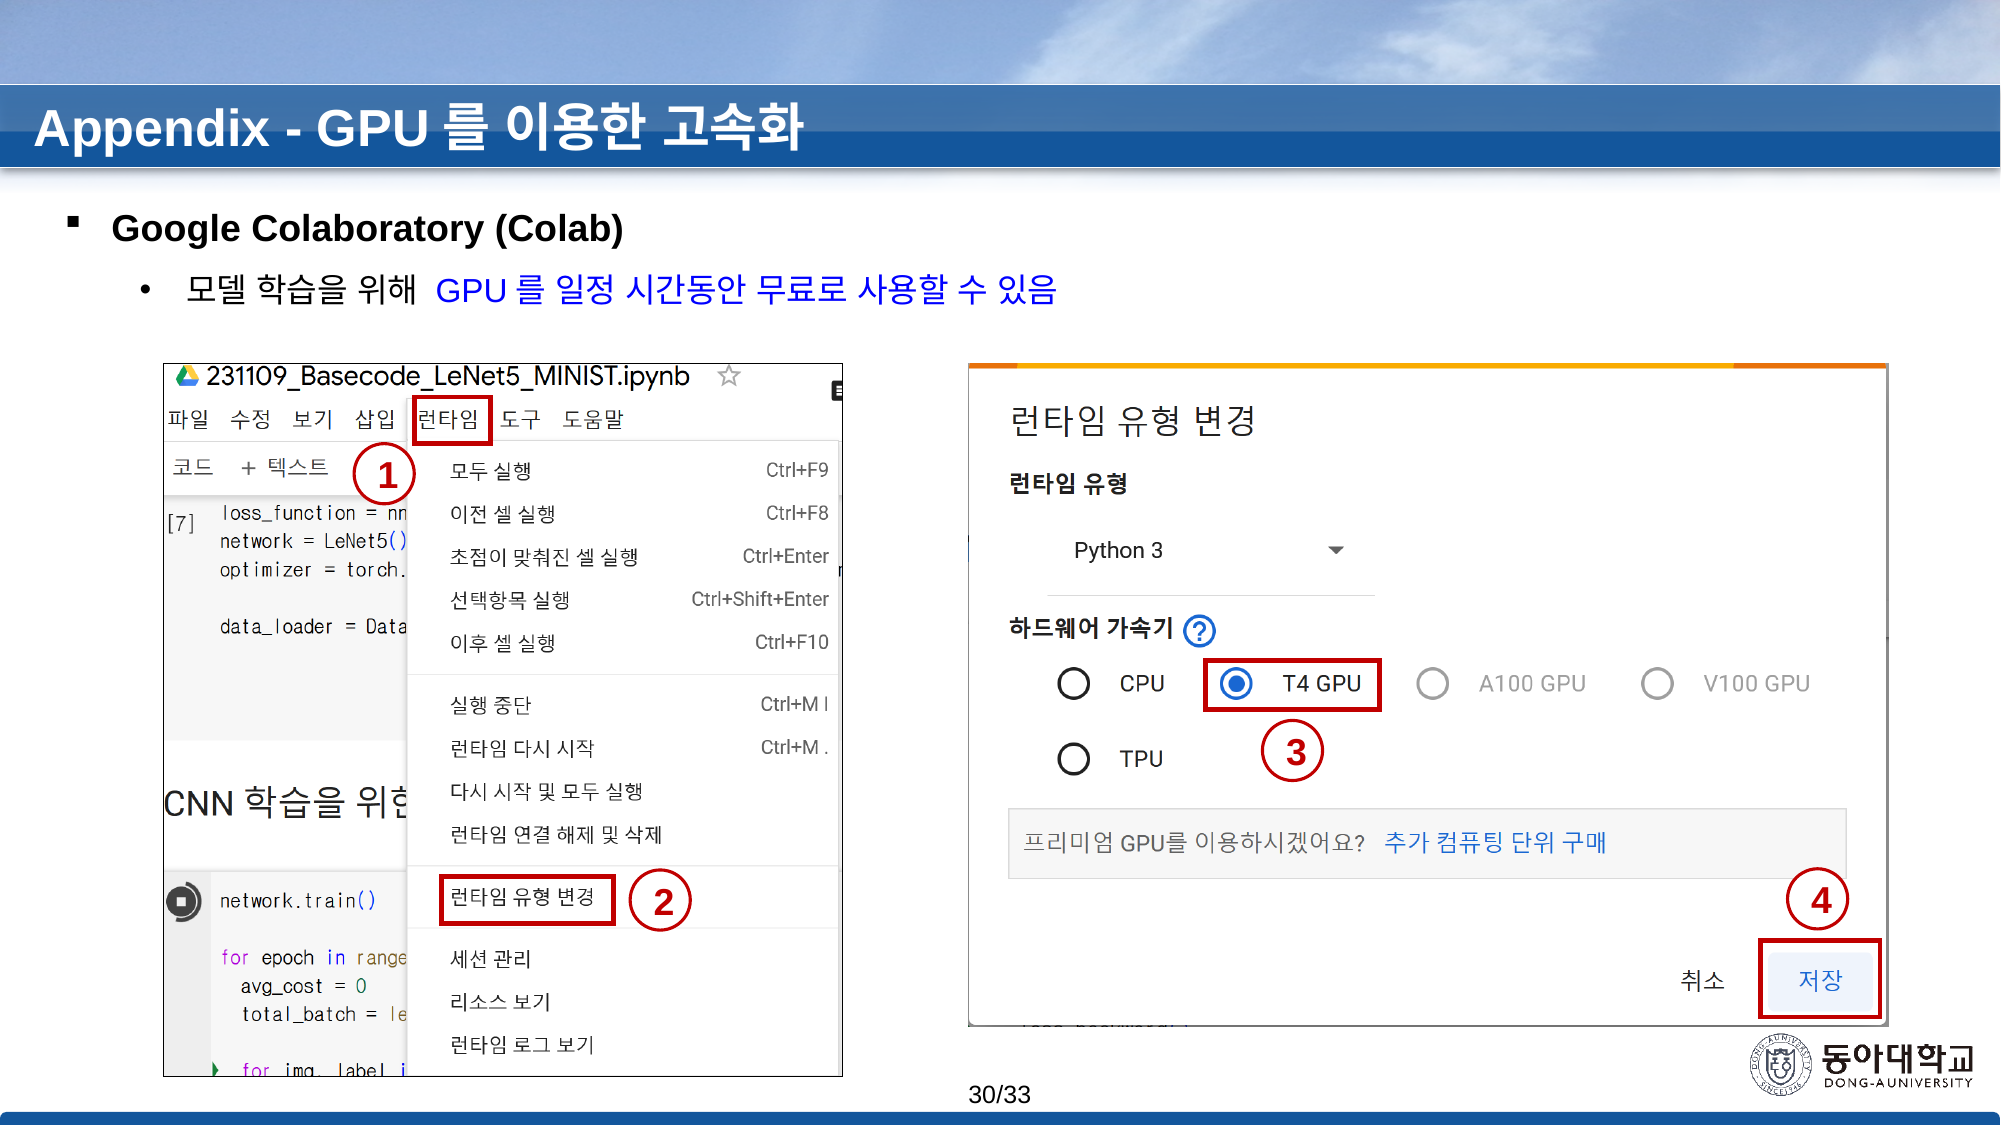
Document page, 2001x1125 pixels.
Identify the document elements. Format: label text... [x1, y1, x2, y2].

picture [968, 363, 1983, 1110]
picture [163, 363, 843, 1077]
picture [0, 85, 2000, 167]
text_box [0, 0, 2000, 84]
text_box Appendix - GPU를 이용한 고속화 [19, 87, 1870, 165]
text_box Google Colaboratory (Colab) 모델 학습을 위해 GPU를 일정 시간동안 무료로 사용할 수 있음 [49, 174, 1074, 317]
